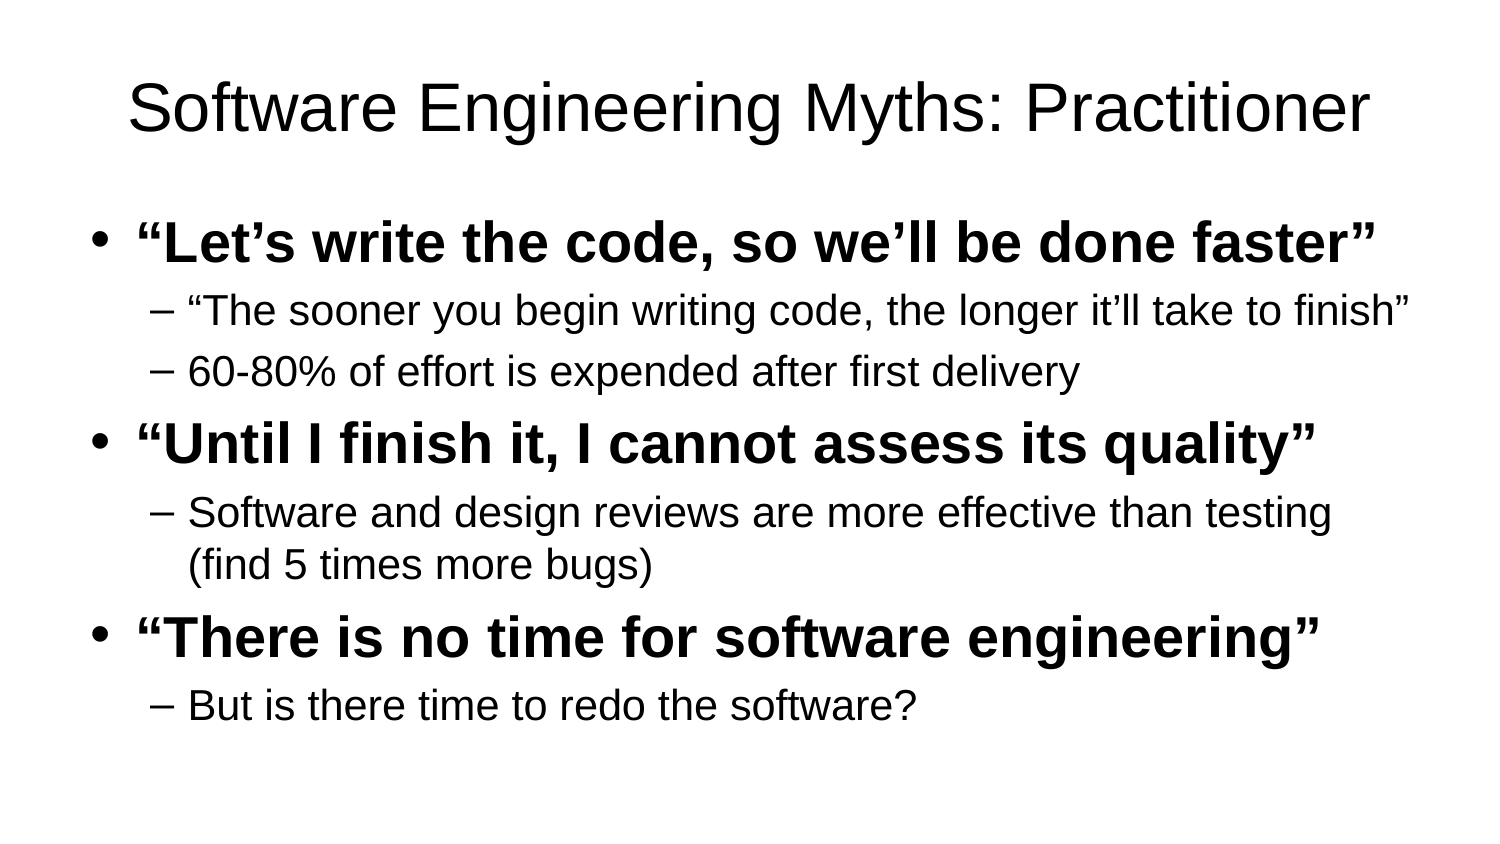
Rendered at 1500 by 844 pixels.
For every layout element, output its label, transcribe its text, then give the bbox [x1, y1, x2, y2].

title Software Engineering Myths: Practitioner [75, 33, 1425, 175]
list “Let’s write the code, so we’ll be done faster” “The sooner you begin writing code, the longer it’ll take to finish” 60-80% of effort is expended after first delivery “Until I finish it, I cannot assess its quality” Software and design reviews are more effective than testing (find 5 times more bugs) “There is no time for software engineering” But is there time to redo the software? [75, 196, 1425, 754]
